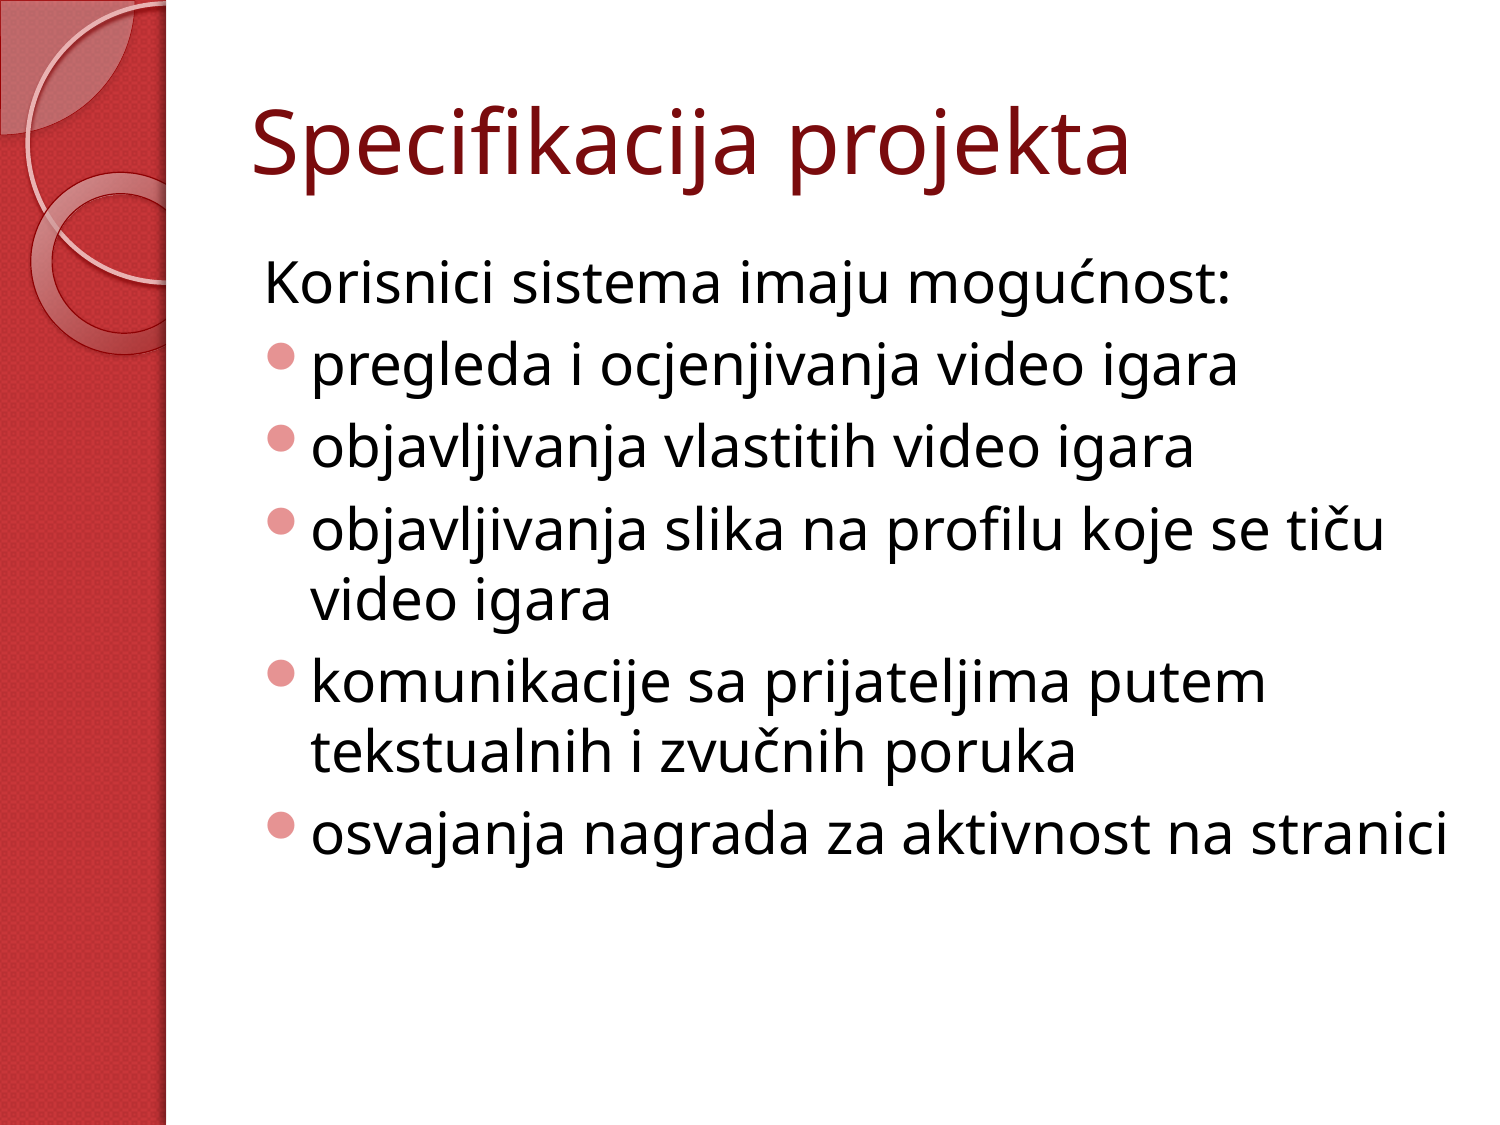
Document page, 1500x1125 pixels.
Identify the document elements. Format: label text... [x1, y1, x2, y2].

list Korisnici sistema imaju mogućnost: pregleda i ocjenjivanja video igara objavljivanja vlastitih video igara objavljivanja slika na profilu koje se tiču video igara komunikacije sa prijateljima putem tekstualnih i zvučnih poruka osvajanja nagrada za aktivnost na stranici [235, 237, 1466, 1025]
title Specifikacija projekta [235, 45, 1466, 233]
